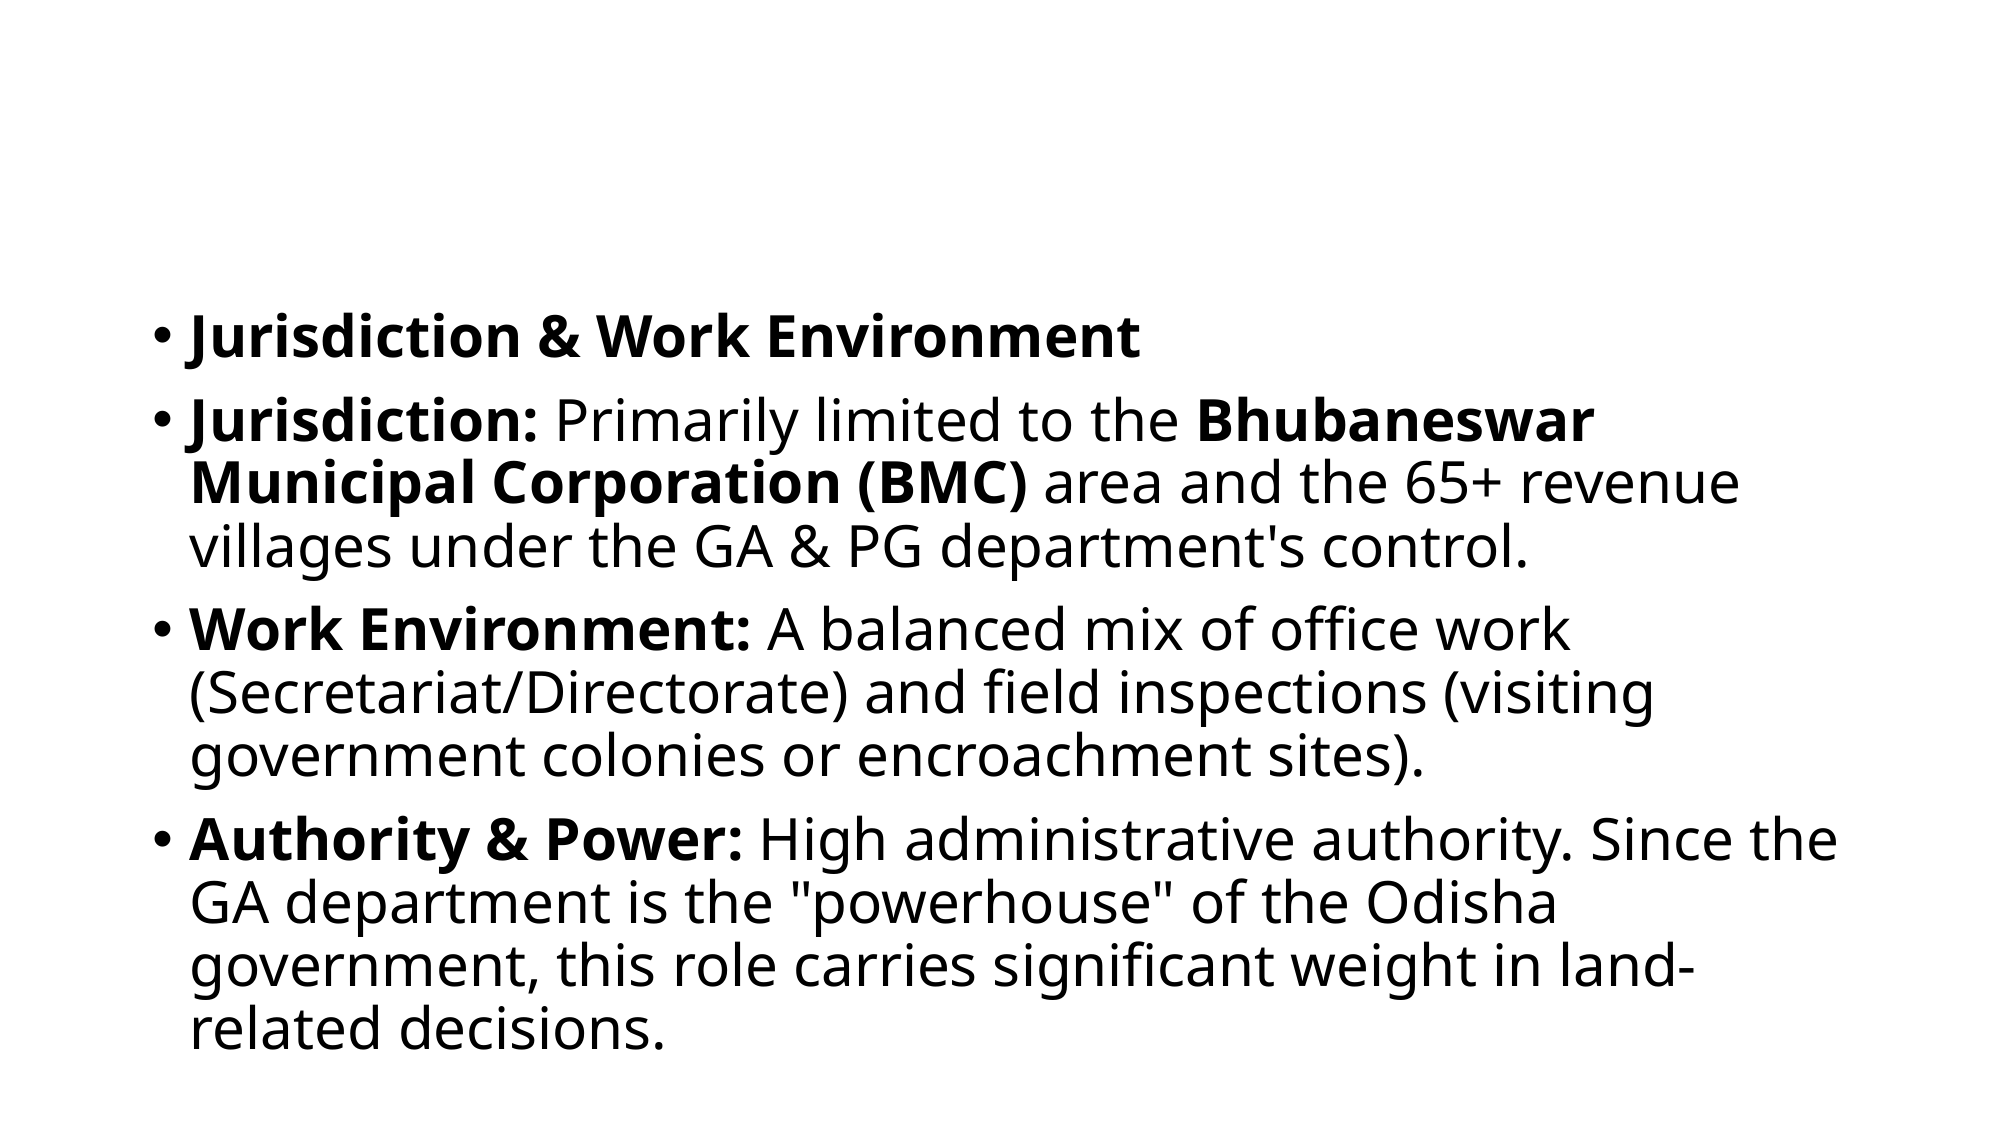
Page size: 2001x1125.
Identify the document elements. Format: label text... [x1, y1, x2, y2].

list Jurisdiction & Work Environment Jurisdiction: Primarily limited to the Bhubaneswar Municipal Corporation (BMC) area and the 65+ revenue villages under the GA & PG department's control. Work Environment: A balanced mix of office work (Secretariat/Directorate) and field inspections (visiting government colonies or encroachment sites). Authority & Power: High administrative authority. Since the GA department is the "powerhouse" of the Odisha government, this role carries significant weight in land-related decisions. [137, 299, 1863, 1014]
